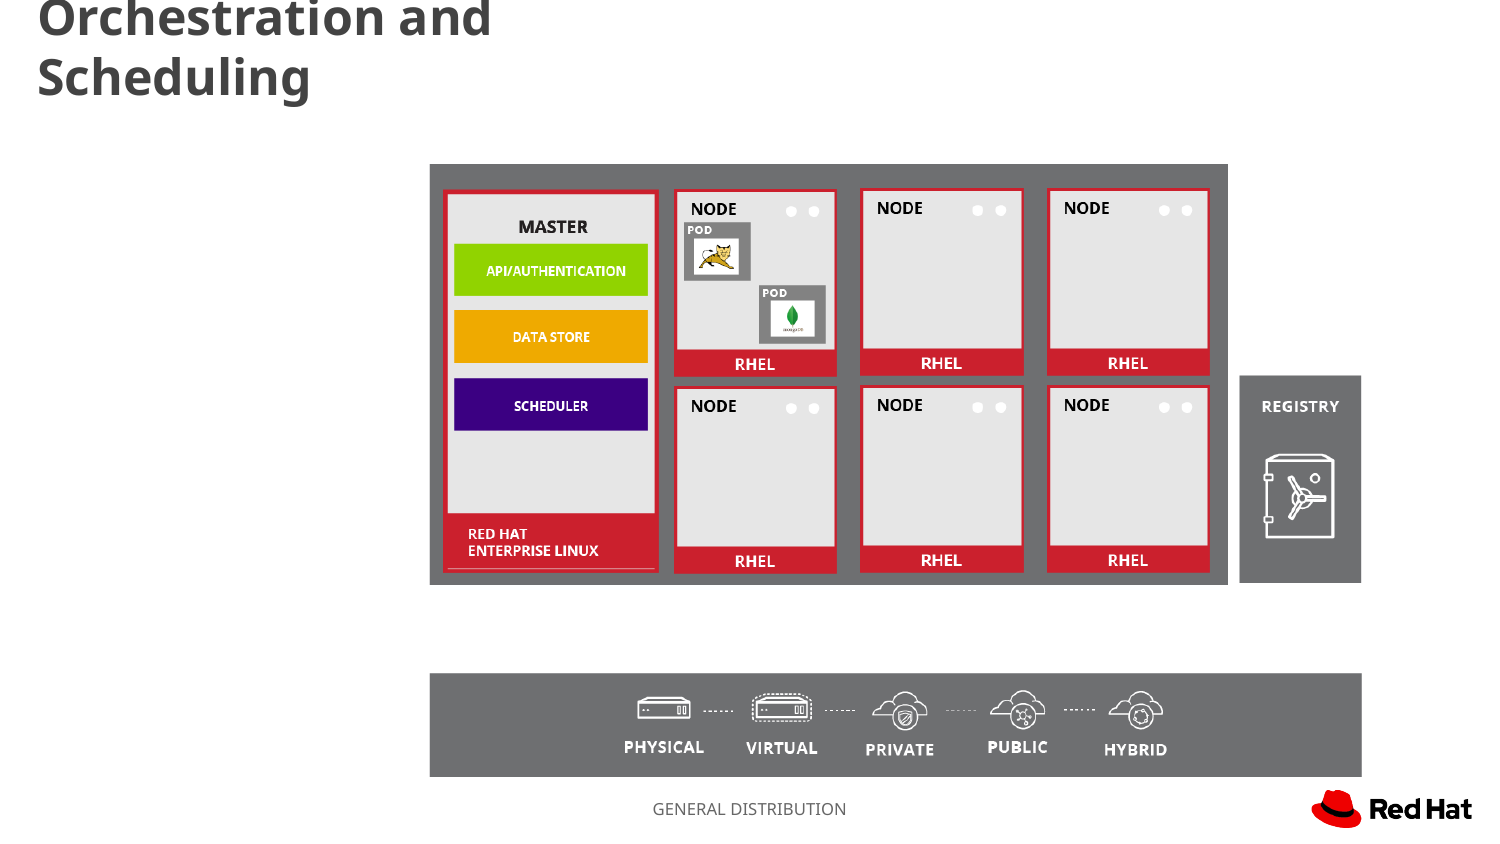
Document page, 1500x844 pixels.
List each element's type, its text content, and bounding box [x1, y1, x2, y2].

picture [429, 163, 1228, 585]
title Orchestration and Scheduling [22, 17, 778, 75]
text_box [429, 673, 1363, 777]
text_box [684, 222, 751, 281]
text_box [759, 285, 826, 344]
picture [1238, 375, 1363, 583]
picture [1311, 790, 1472, 828]
